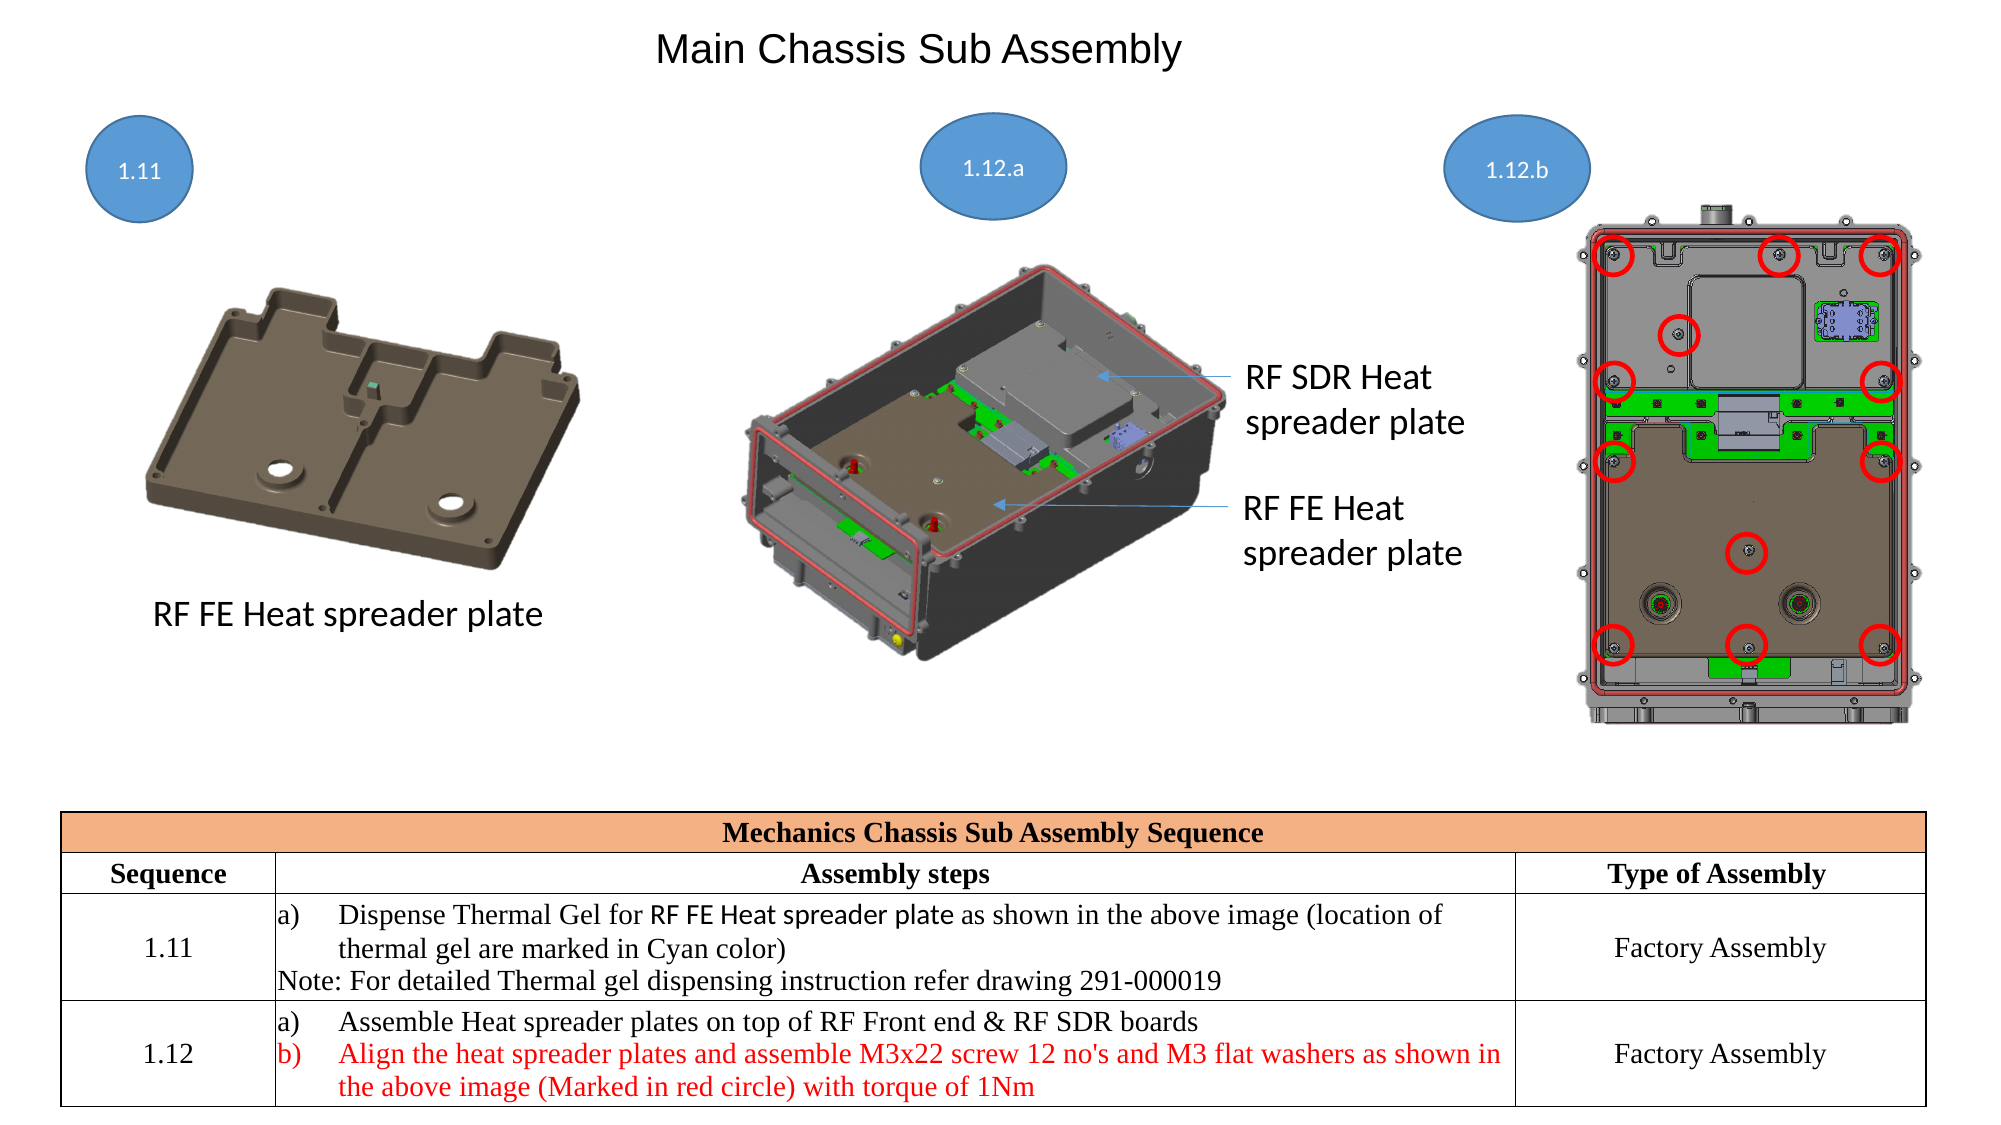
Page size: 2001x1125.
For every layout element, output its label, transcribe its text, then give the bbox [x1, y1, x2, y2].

text_box RF SDR Heat spreader plate [1231, 344, 1510, 450]
picture [121, 260, 590, 592]
text_box RF FE Heat spreader plate [138, 592, 574, 642]
table_cell Assembly steps [276, 853, 1515, 893]
table_cell 1.12 [62, 1001, 275, 1106]
text_box Main Chassis Sub Assembly [640, 14, 1210, 80]
text_box 1.12.a [919, 112, 1068, 221]
text_box 1.11 [85, 114, 194, 224]
table_header Mechanics Chassis Sub Assembly Sequence [62, 813, 1925, 852]
table_cell Type of Assembly [1516, 853, 1925, 893]
table_cell Sequence [62, 853, 275, 893]
picture [1569, 191, 1926, 740]
table_cell Assemble Heat spreader plates on top of RF Front end & RF SDR boards Align the heat spreader plates and assemble M3x22 screw 12 no's and M3 flat washers as shown in the above image (Marked in red circle) with torque of 1Nm [276, 1001, 1515, 1106]
table_cell Dispense Thermal Gel for RF FE Heat spreader plate as shown in the above image (location of thermal gel are marked in Cyan color) Note: For detailed Thermal gel dispensing instruction refer drawing 291-000019 [276, 894, 1515, 1000]
picture [725, 263, 1231, 667]
text_box 1.12.b [1443, 114, 1592, 223]
text_box RF FE Heat spreader plate [1231, 475, 1507, 580]
table_cell Factory Assembly [1516, 1001, 1925, 1106]
table_cell 1.11 [62, 894, 275, 1000]
table_cell Factory Assembly [1516, 894, 1925, 1000]
